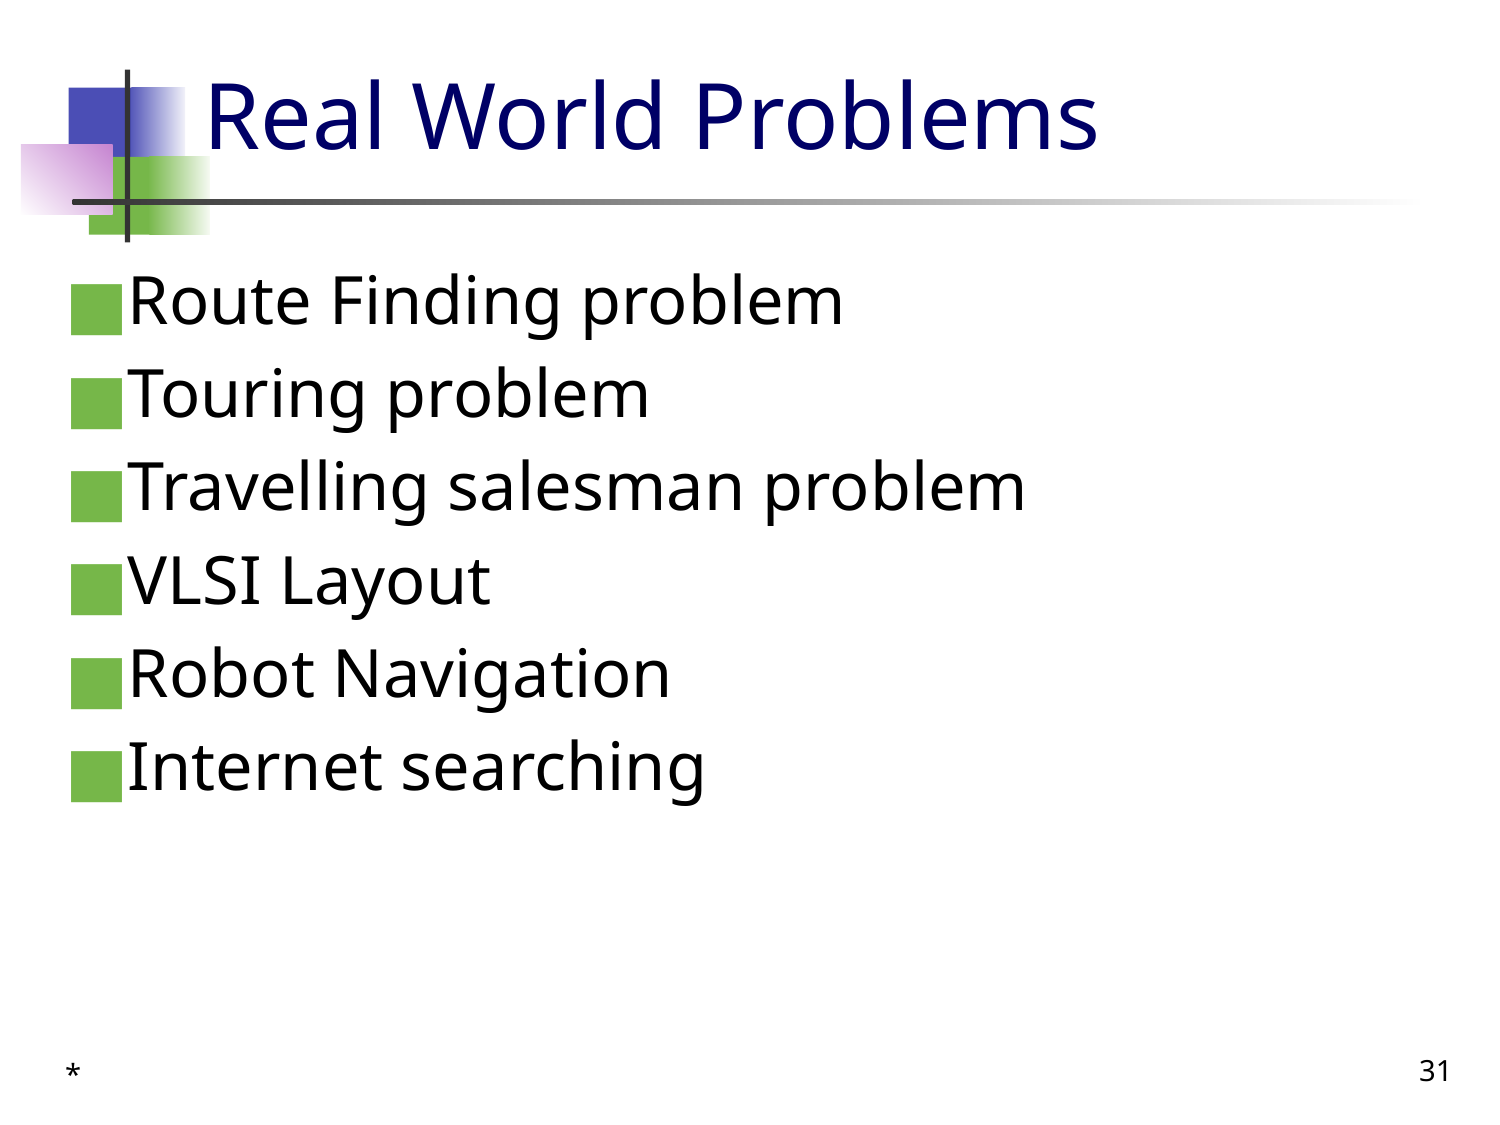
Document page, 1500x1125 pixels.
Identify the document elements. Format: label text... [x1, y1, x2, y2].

text_box 31 [1155, 1024, 1468, 1100]
title Real World Problems [188, 35, 1468, 175]
list Route Finding problem Touring problem Travelling salesman problem VLSI Layout Robot Navigation Internet searching [50, 249, 1469, 1006]
text_box * [49, 1024, 363, 1100]
